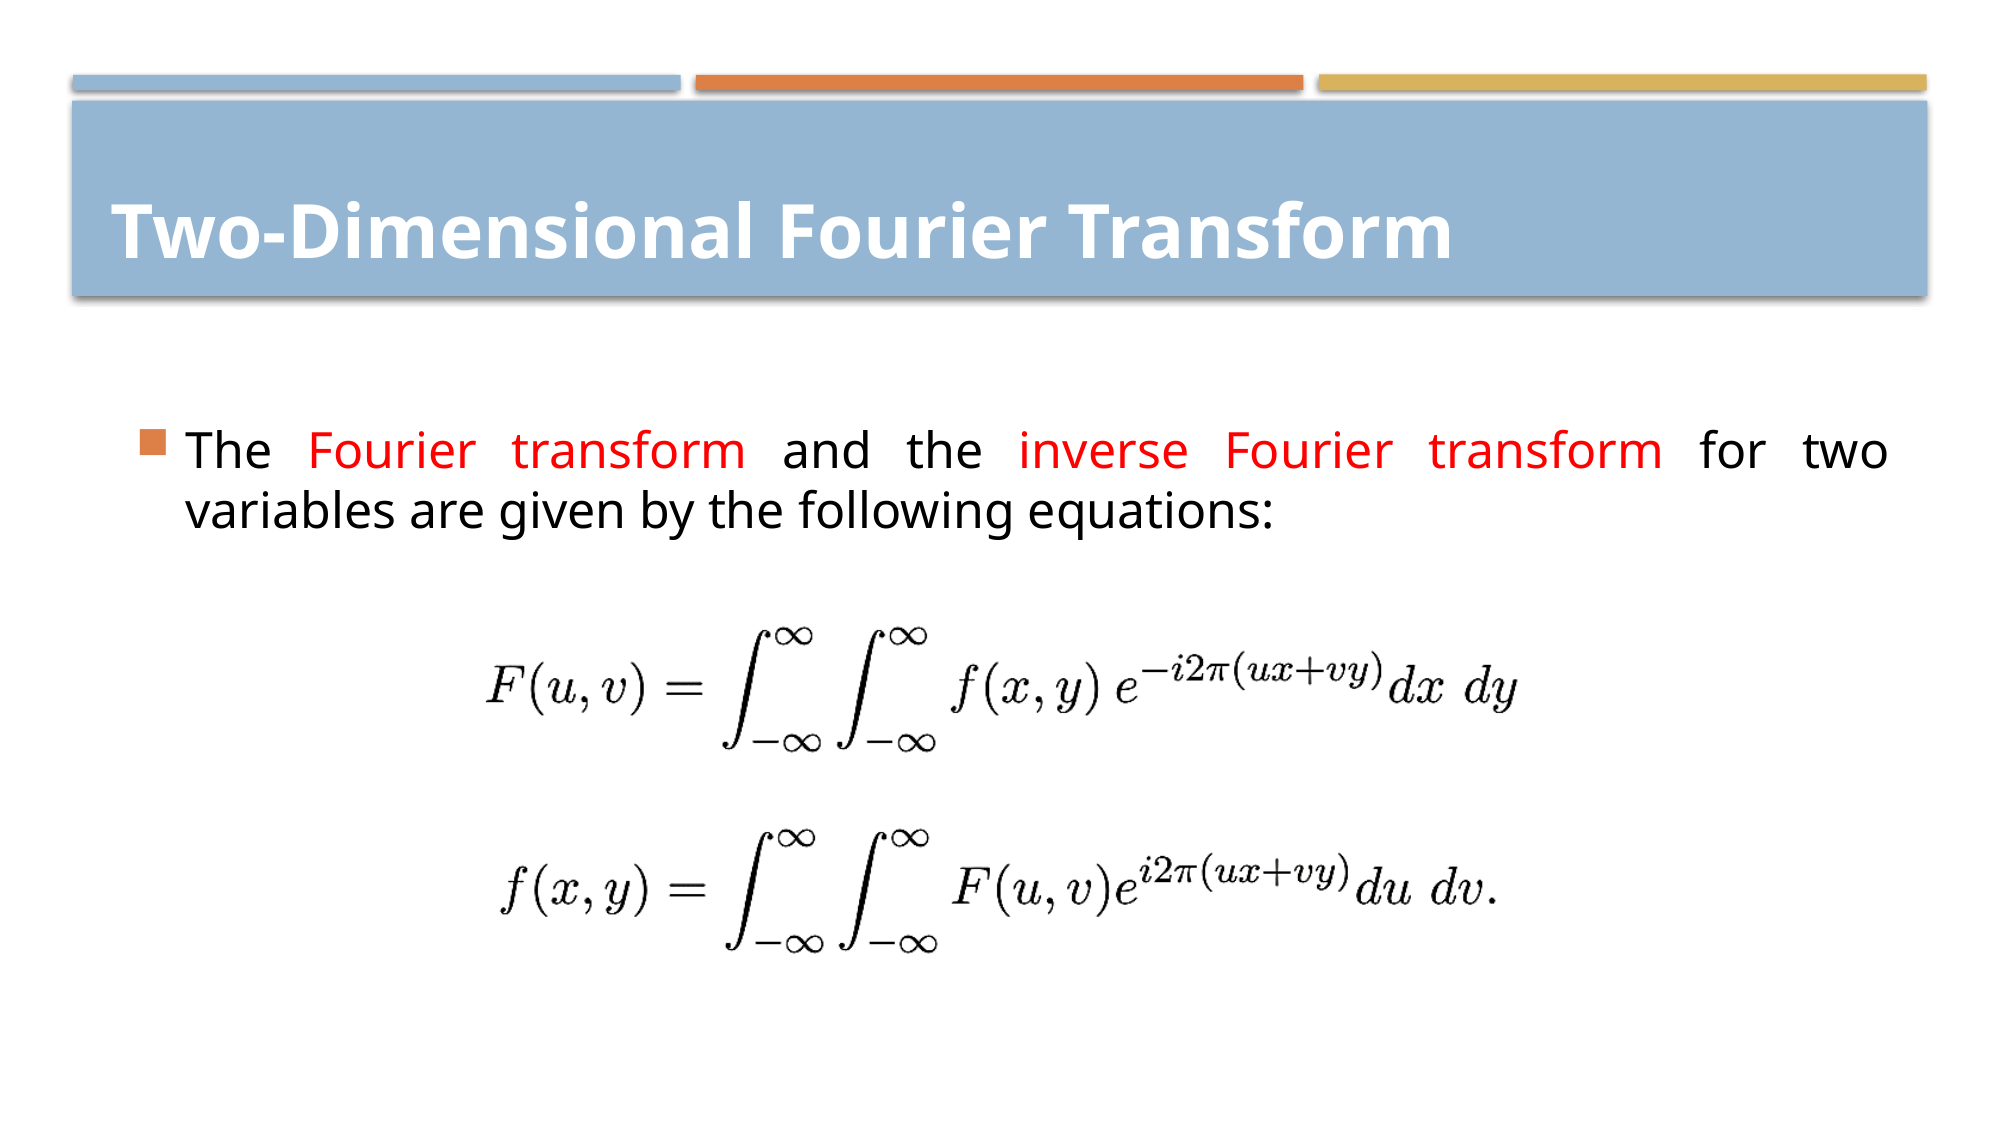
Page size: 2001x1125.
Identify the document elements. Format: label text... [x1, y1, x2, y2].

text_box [412, 570, 1588, 987]
text_box The Fourier transform and the inverse Fourier transform for two variables are given by the following equations: [120, 382, 1905, 986]
title Two-Dimensional Fourier Transform [95, 115, 1905, 282]
